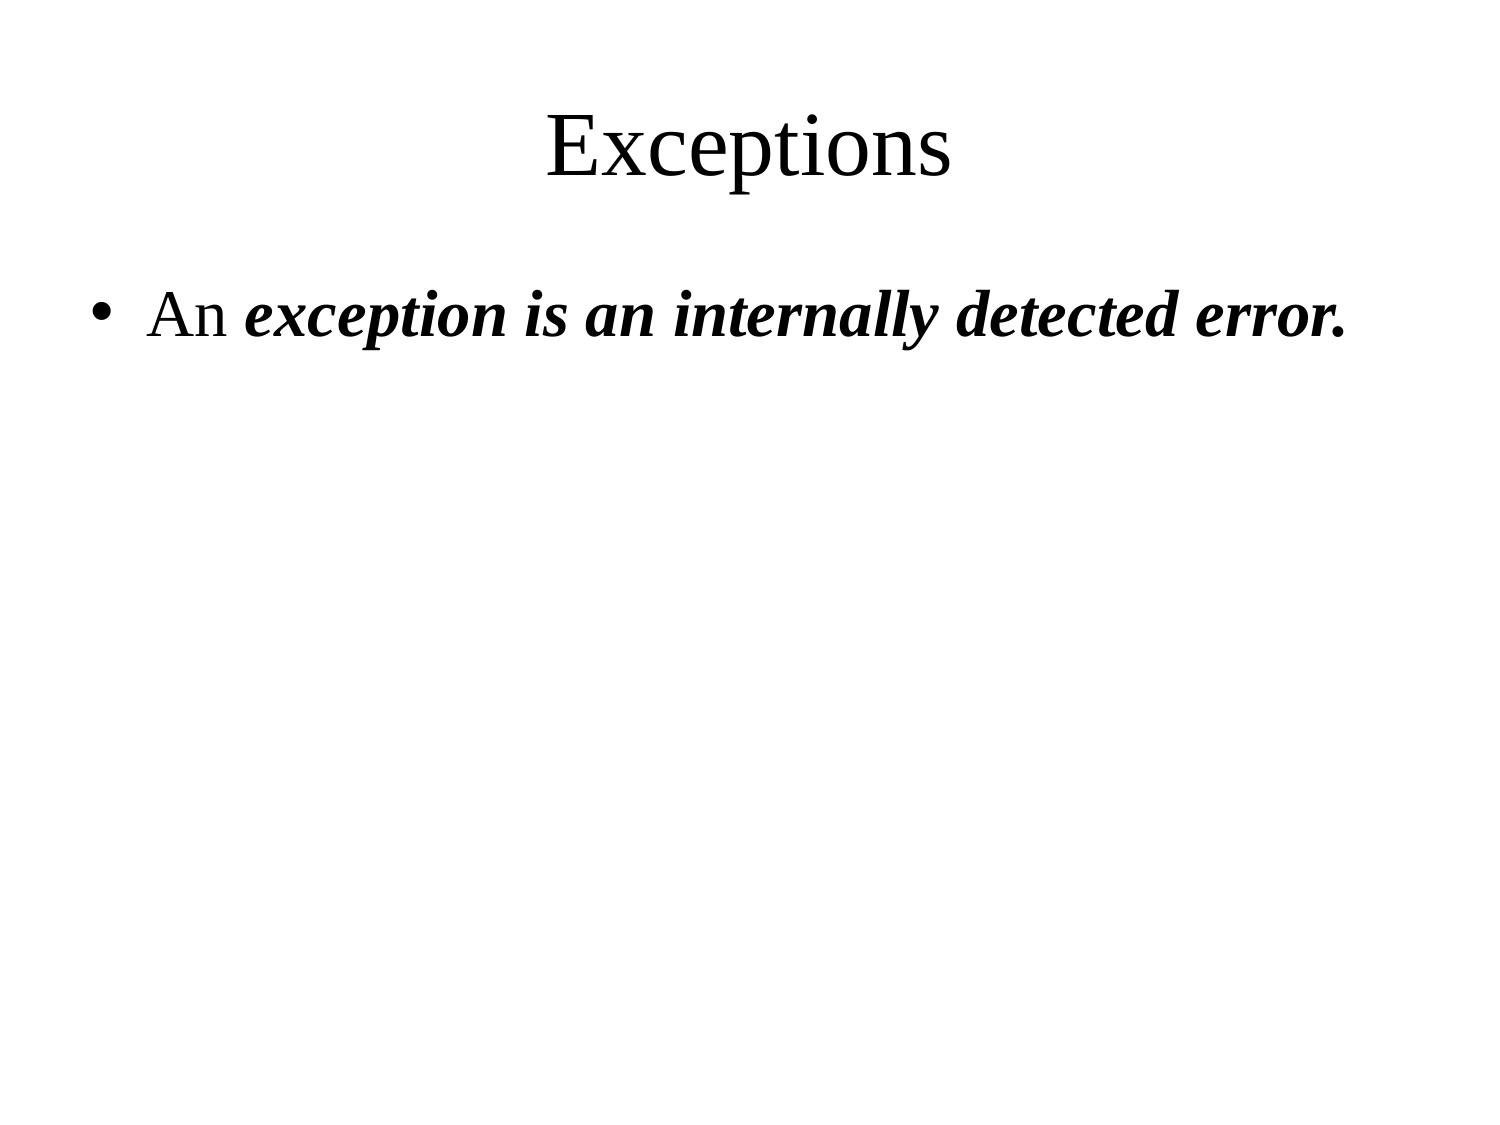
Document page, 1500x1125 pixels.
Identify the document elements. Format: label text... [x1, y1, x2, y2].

title Exceptions [75, 45, 1425, 233]
list An exception is an internally detected error. [75, 262, 1425, 1005]
